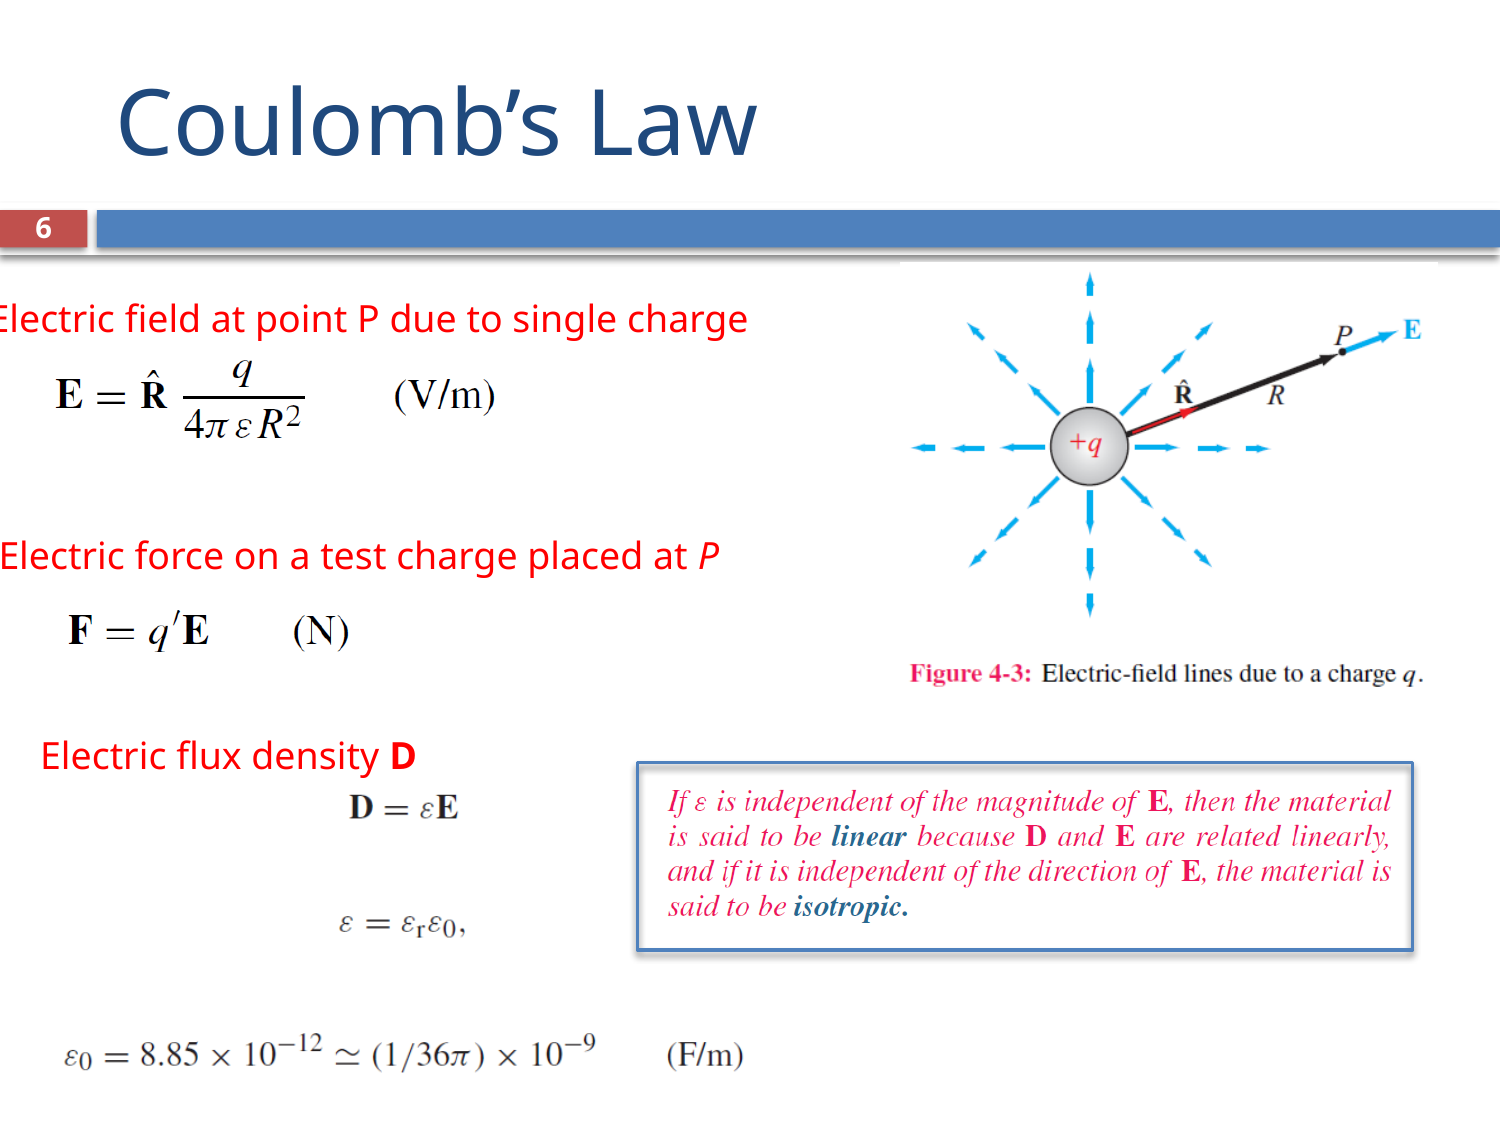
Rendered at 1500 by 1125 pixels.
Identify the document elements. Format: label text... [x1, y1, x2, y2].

picture [60, 779, 1401, 1077]
picture [49, 349, 501, 449]
text_box Electric force on a test charge placed at P [0, 524, 734, 585]
text_box [637, 762, 1413, 951]
title Coulomb’s Law [100, 37, 1438, 200]
text_box Electric field at point P due to single charge [0, 287, 765, 348]
picture [62, 599, 351, 665]
text_box Electric flux density D [25, 724, 432, 785]
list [900, 262, 1438, 698]
slide_number 6 [0, 208, 88, 249]
